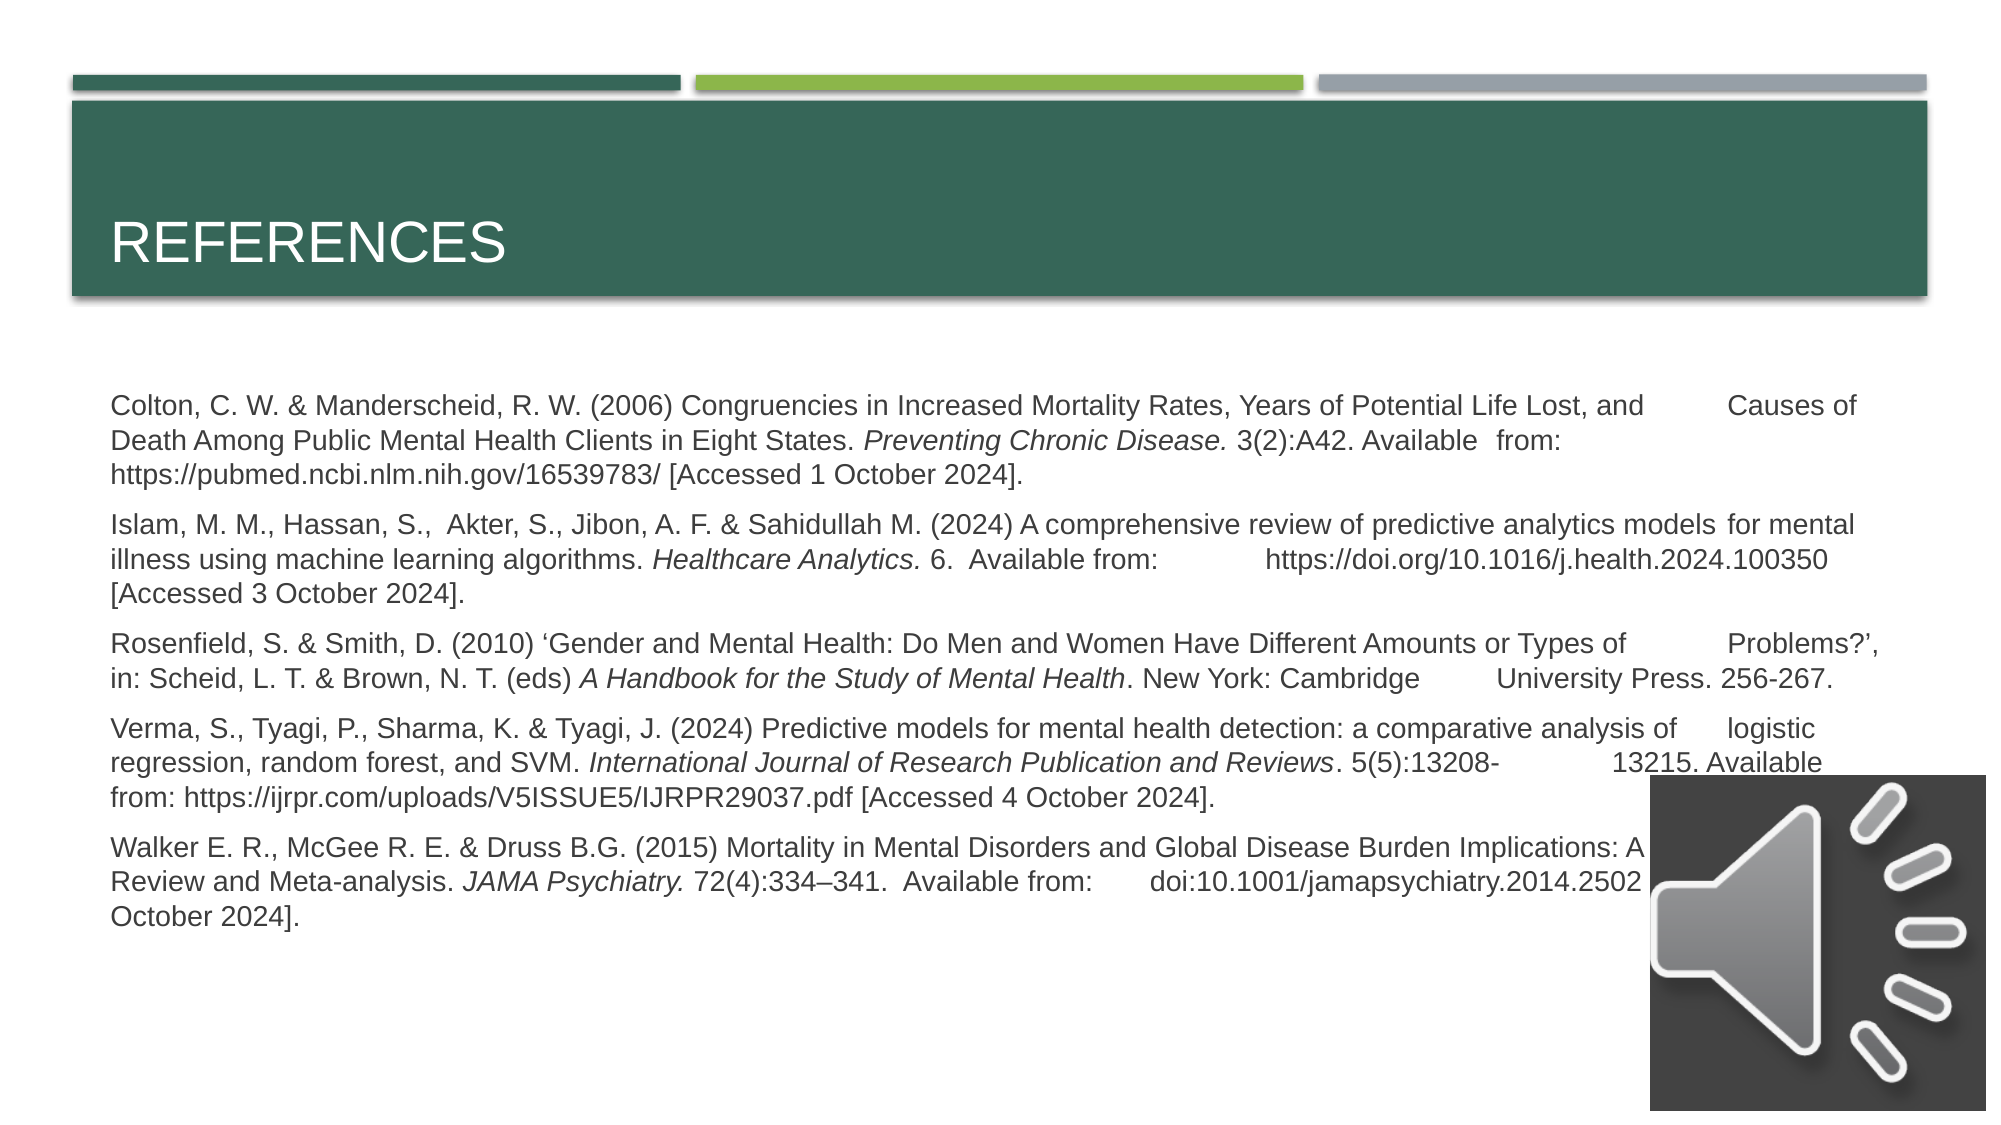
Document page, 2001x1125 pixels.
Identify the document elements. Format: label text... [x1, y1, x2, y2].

list Colton, C. W. & Manderscheid, R. W. (2006) Congruencies in Increased Mortality Rates, Years of Potential Life Lost, and Causes of Death Among Public Mental Health Clients in Eight States. Preventing Chronic Disease. 3(2):A42. Available from: https://pubmed.ncbi.nlm.nih.gov/16539783/ [Accessed 1 October 2024]. Islam, M. M., Hassan, S., Akter, S., Jibon, A. F. & Sahidullah M. (2024) A comprehensive review of predictive analytics models for mental illness using machine learning algorithms. Healthcare Analytics. 6. Available from: https://doi.org/10.1016/j.health.2024.100350 [Accessed 3 October 2024]. Rosenfield, S. & Smith, D. (2010) ‘Gender and Mental Health: Do Men and Women Have Different Amounts or Types of Problems?’, in: Scheid, L. T. & Brown, N. T. (eds) A Handbook for the Study of Mental Health. New York: Cambridge University Press. 256-267. Verma, S., Tyagi, P., Sharma, K. & Tyagi, J. (2024) Predictive models for mental health detection: a comparative analysis of logistic regression, random forest, and SVM. International Journal of Research Publication and Reviews. 5(5):13208- 13215. Available from: https://ijrpr.com/uploads/V5ISSUE5/IJRPR29037.pdf [Accessed 4 October 2024]. Walker E. R., McGee R. E. & Druss B.G. (2015) Mortality in Mental Disorders and Global Disease Burden Implications: A Systematic Review and Meta-analysis. JAMA Psychiatry. 72(4):334–341. Available from: doi:10.1001/jamapsychiatry.2014.2502 [Accessed 1 October 2024]. [95, 357, 1905, 962]
picture [1648, 773, 1987, 1112]
title References [95, 115, 1905, 282]
